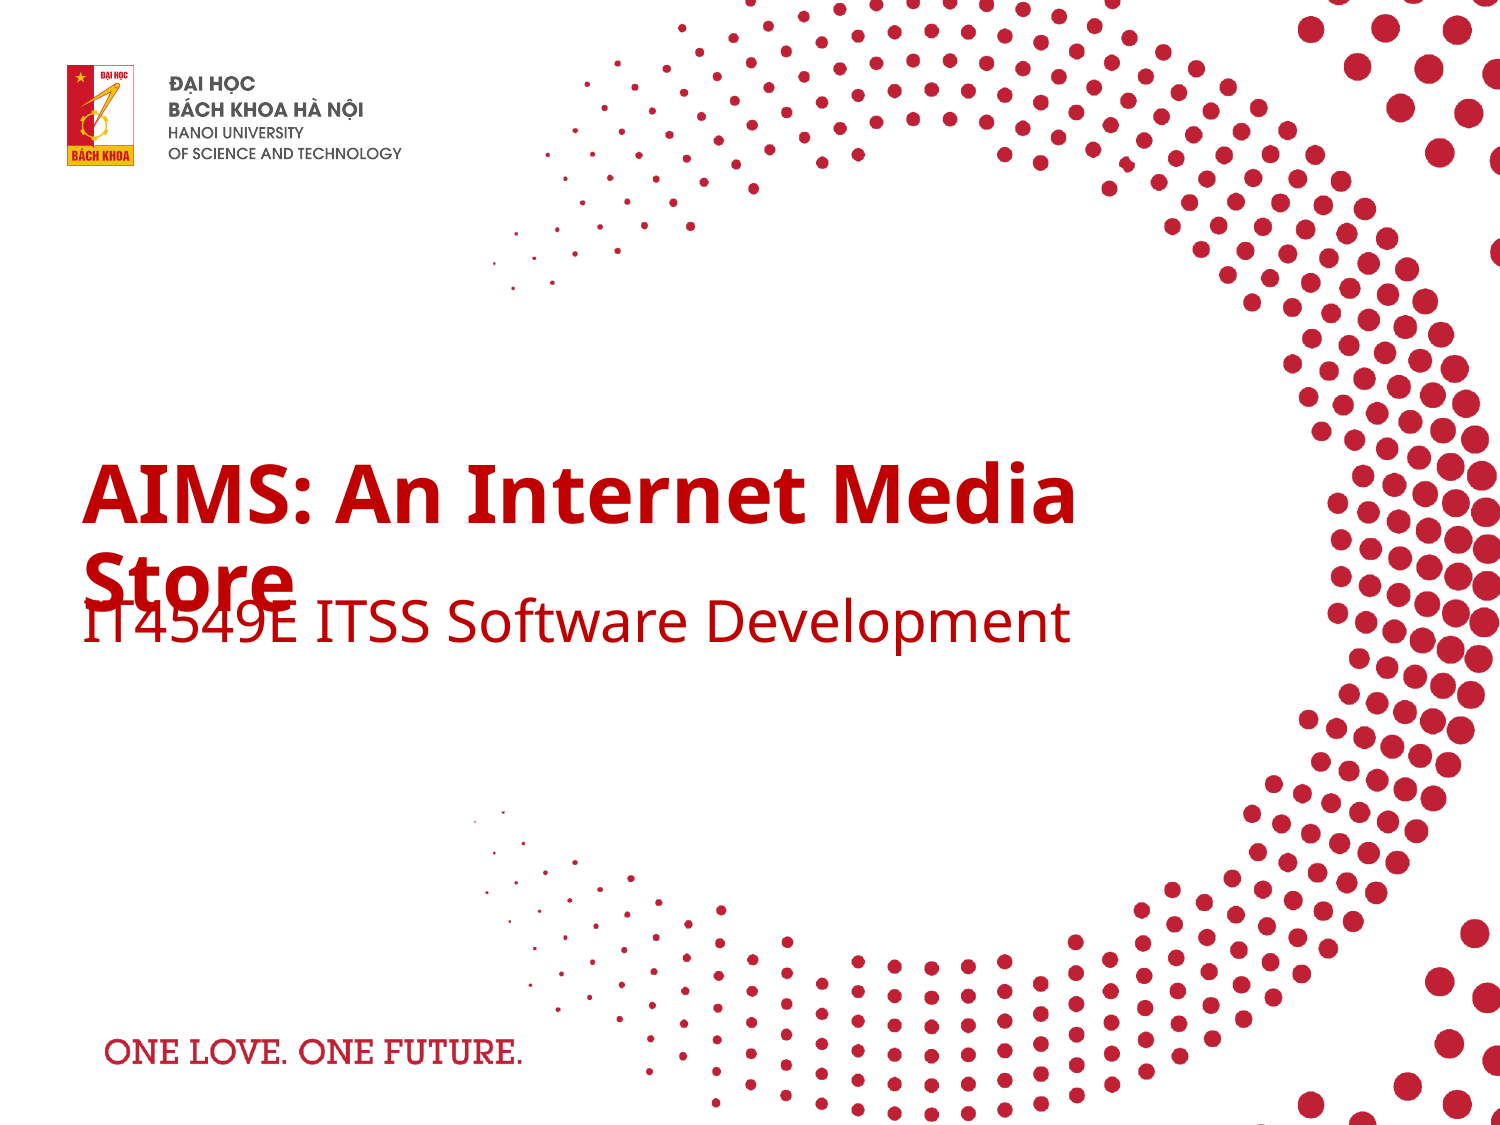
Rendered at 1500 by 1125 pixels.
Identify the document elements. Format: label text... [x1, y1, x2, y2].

text_box AIMS: An Internet Media Store [67, 445, 1273, 585]
picture [0, 0, 1500, 1125]
text_box IT4549E ITSS Software Development [67, 585, 1273, 725]
